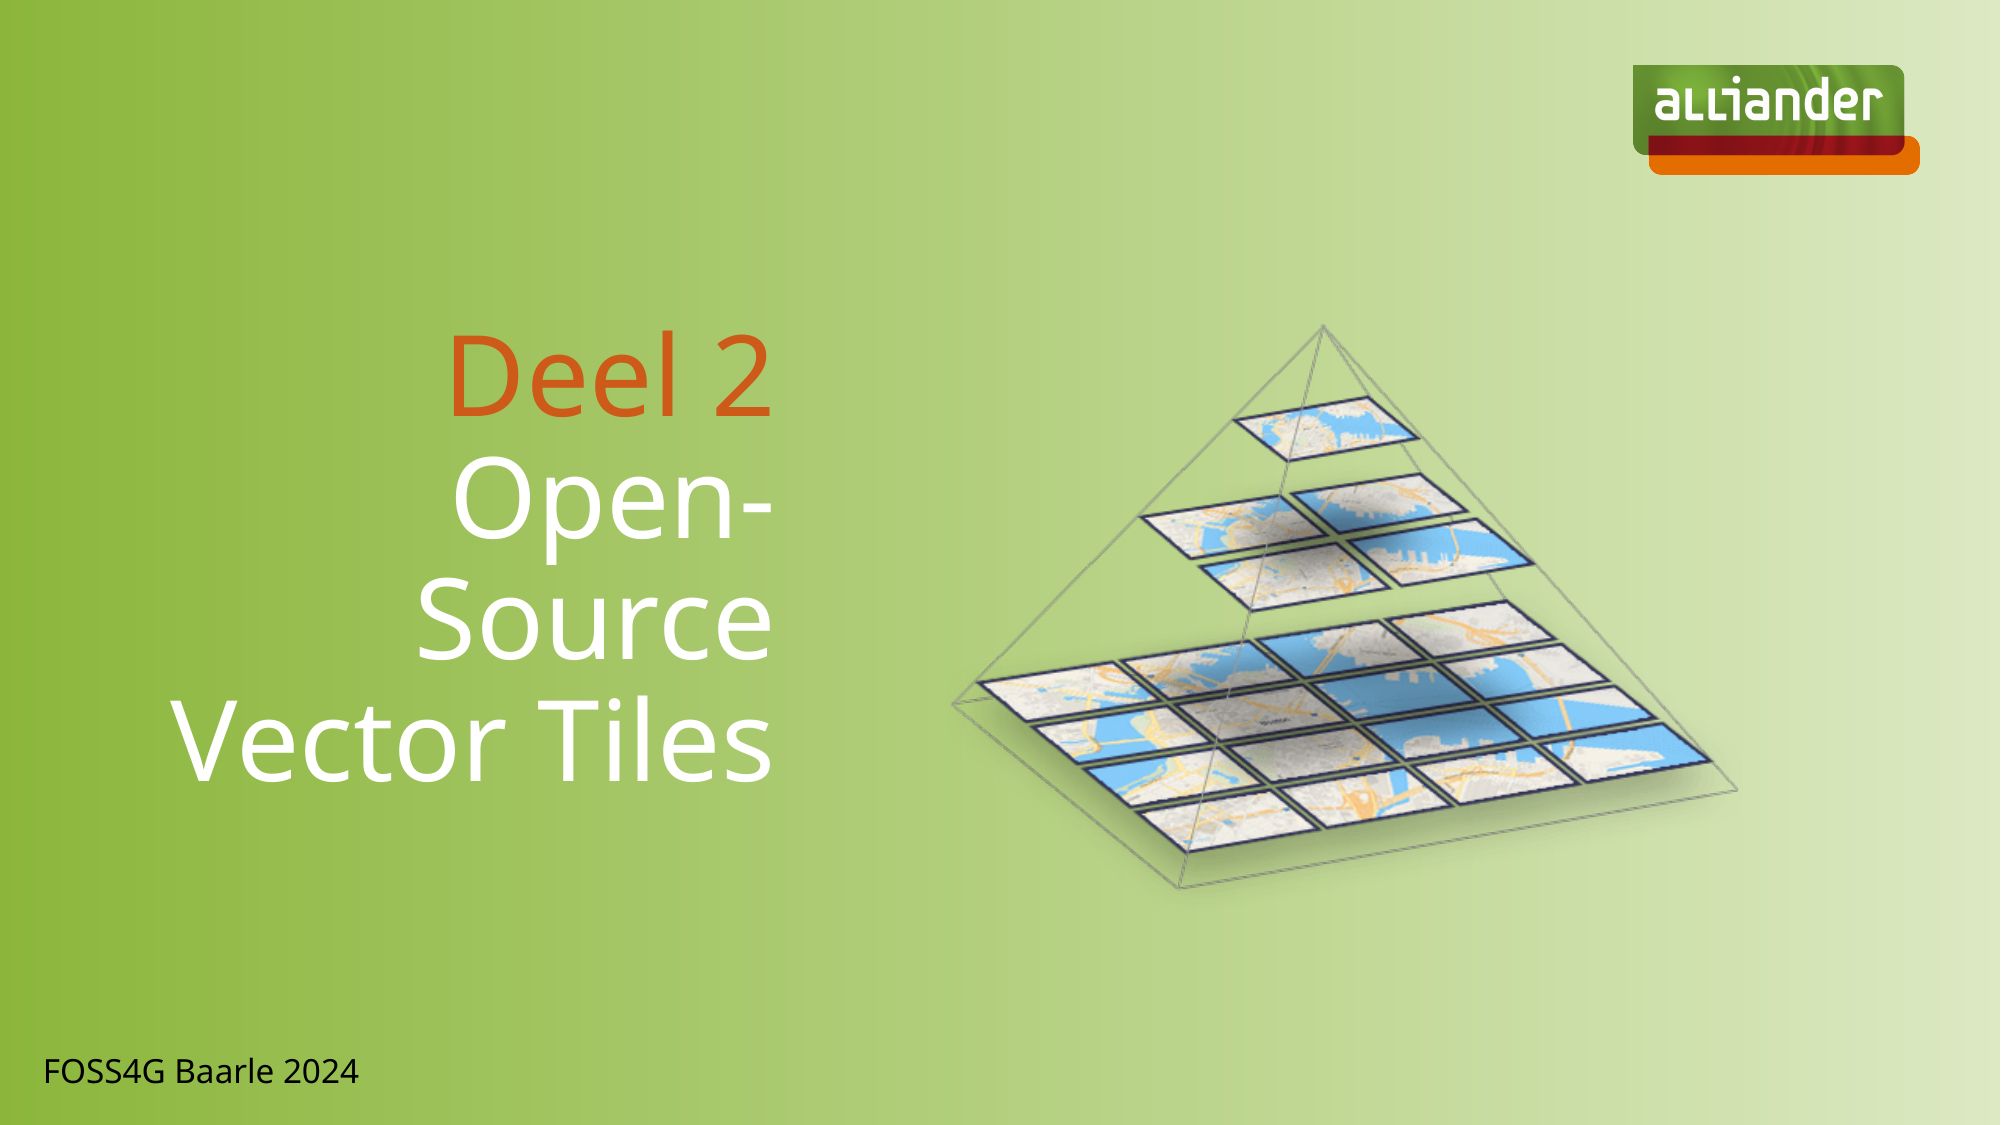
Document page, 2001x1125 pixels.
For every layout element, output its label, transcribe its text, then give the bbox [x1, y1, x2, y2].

title Deel 2 Open-Source Vector Tiles [106, 104, 791, 1020]
picture [1633, 65, 1920, 175]
picture [880, 305, 1810, 922]
text_box FOSS4G Baarle 2024 [42, 1042, 924, 1076]
